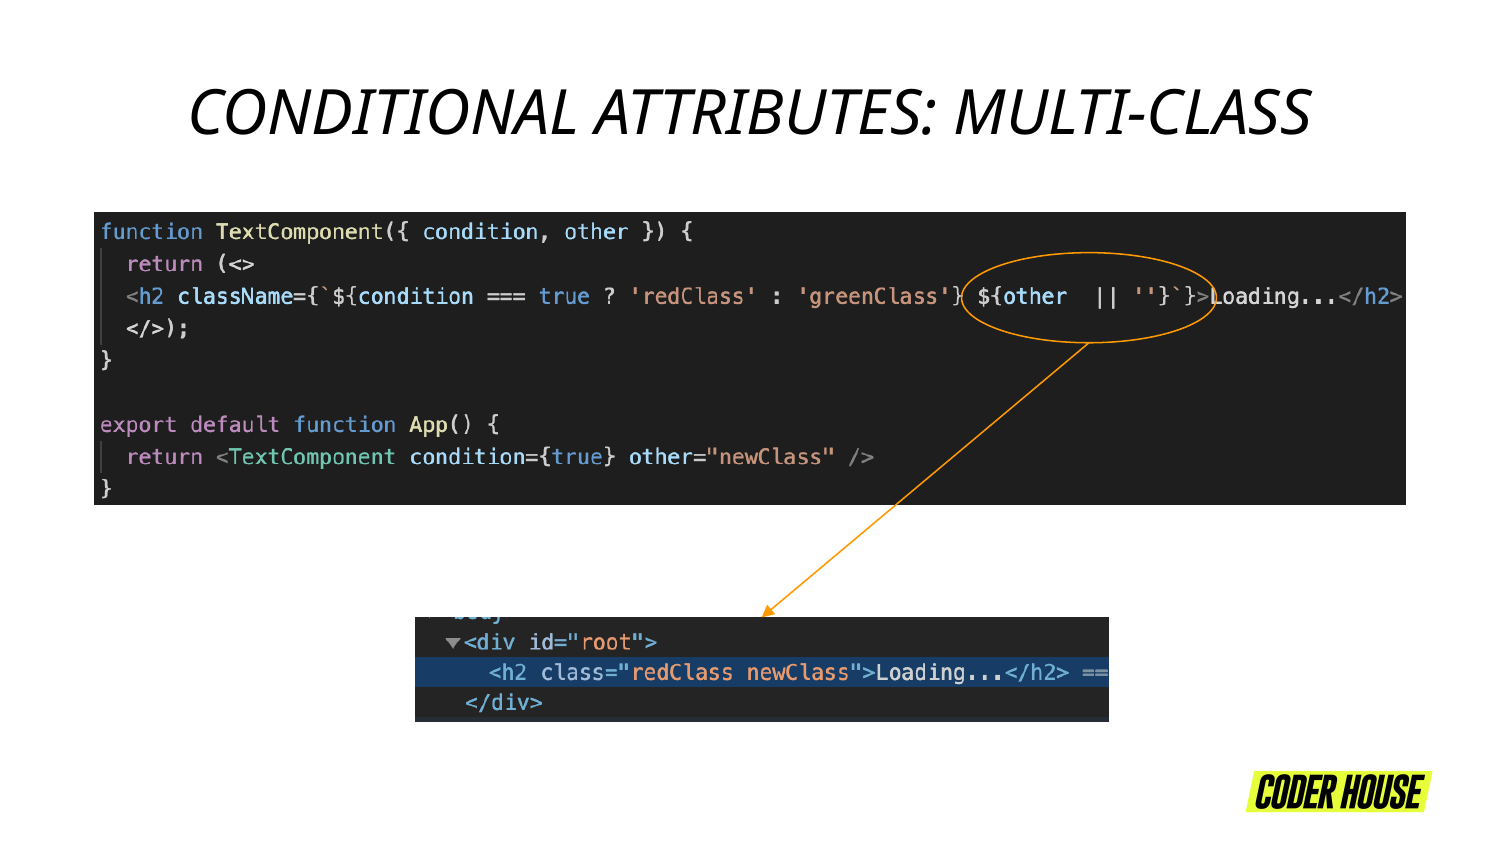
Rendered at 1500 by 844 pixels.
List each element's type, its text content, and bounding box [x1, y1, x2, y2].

text_box CONDITIONAL ATTRIBUTES: MULTI-CLASS [122, 45, 1377, 120]
text_box [72, 143, 1428, 311]
picture [1241, 764, 1437, 819]
picture [414, 617, 1109, 722]
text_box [761, 342, 1090, 618]
picture [94, 212, 1406, 506]
